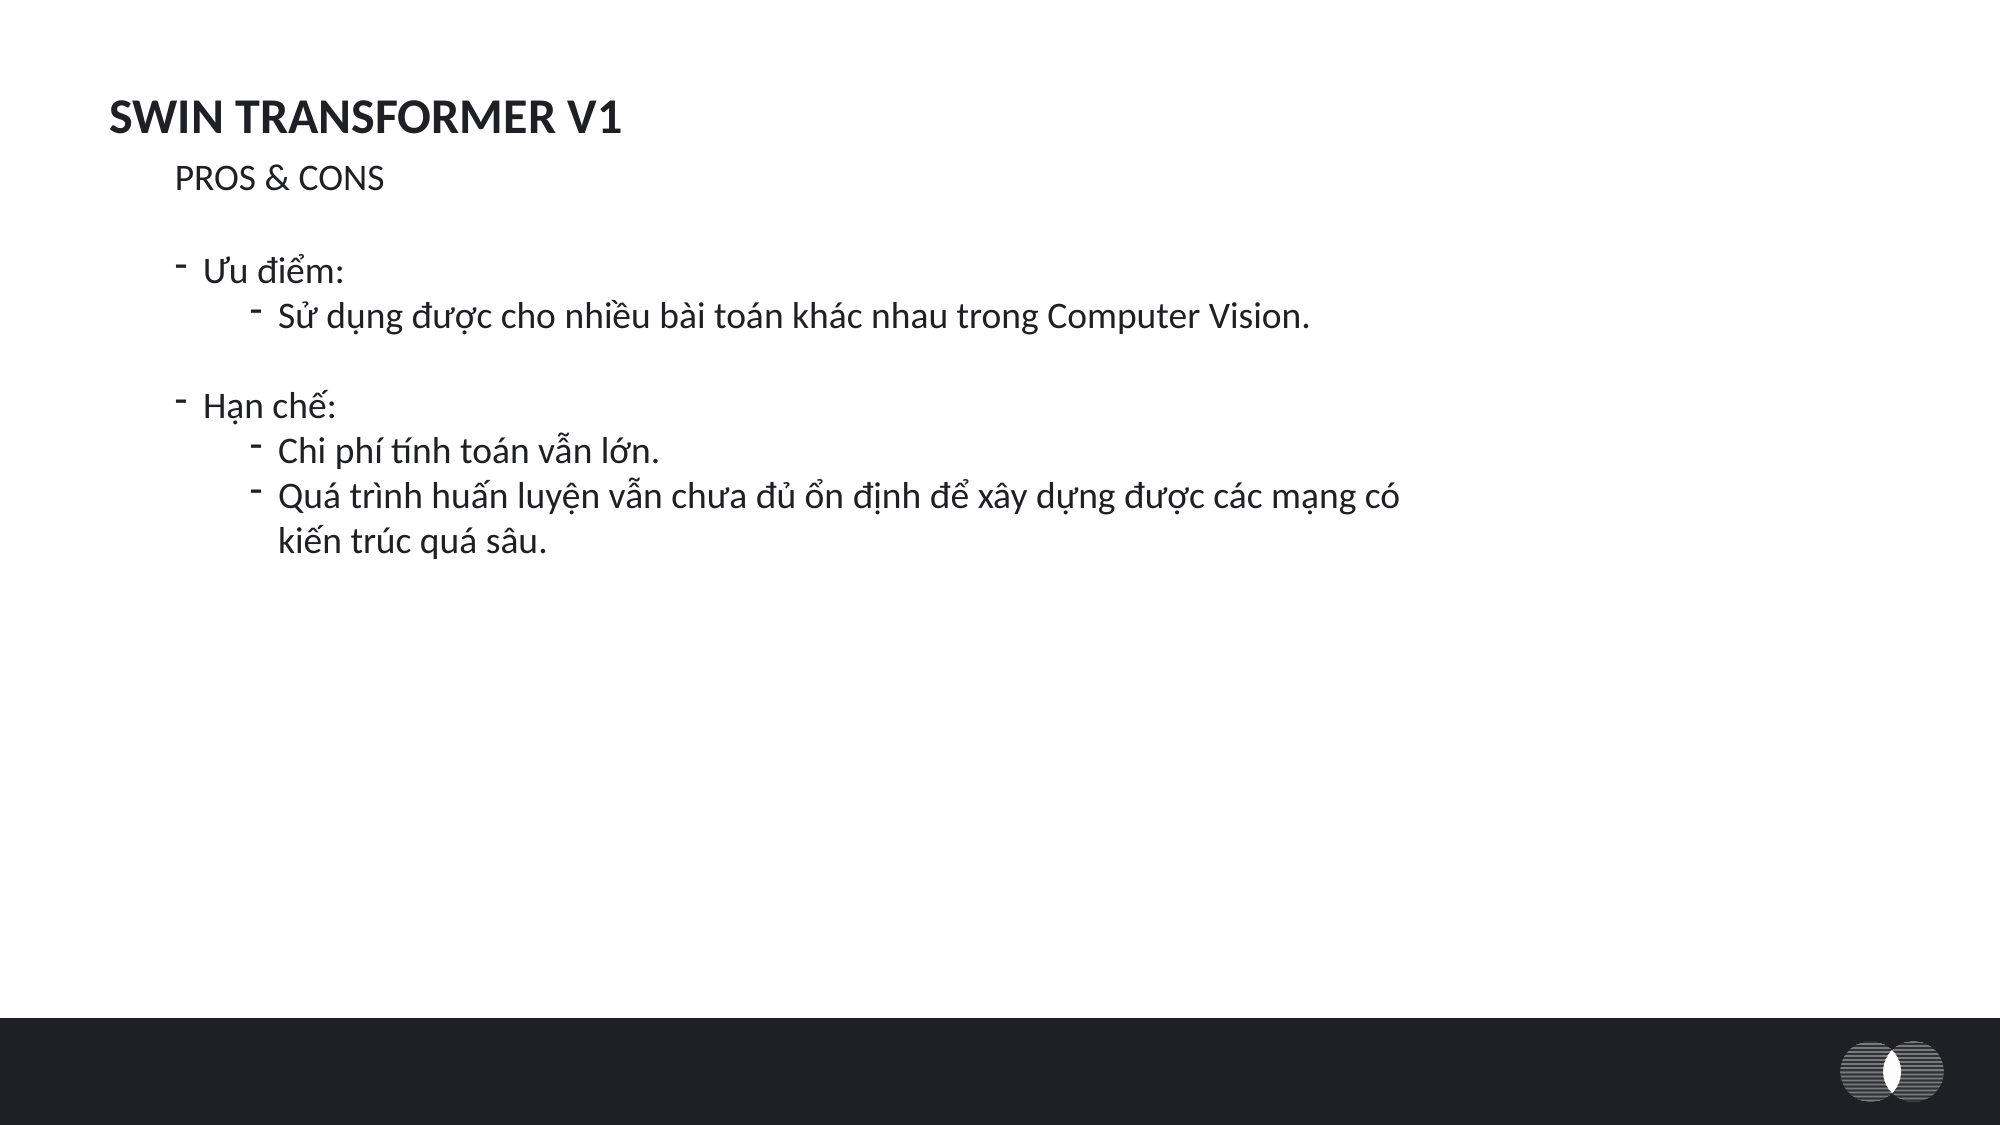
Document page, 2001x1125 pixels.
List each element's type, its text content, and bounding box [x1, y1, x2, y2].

text_box PROS & CONS [160, 145, 1189, 206]
picture [1840, 1041, 1944, 1102]
text_box [0, 1018, 2000, 1125]
text_box SWIN TRANSFORMER V1 [94, 76, 968, 152]
text_box Ưu điểm: Sử dụng được cho nhiều bài toán khác nhau trong Computer Vision. Hạn chế: Chi phí tính toán vẫn lớn. Quá trình huấn luyện vẫn chưa đủ ổn định để xây dựng được các mạng có kiến trúc quá sâu. [160, 238, 1457, 658]
